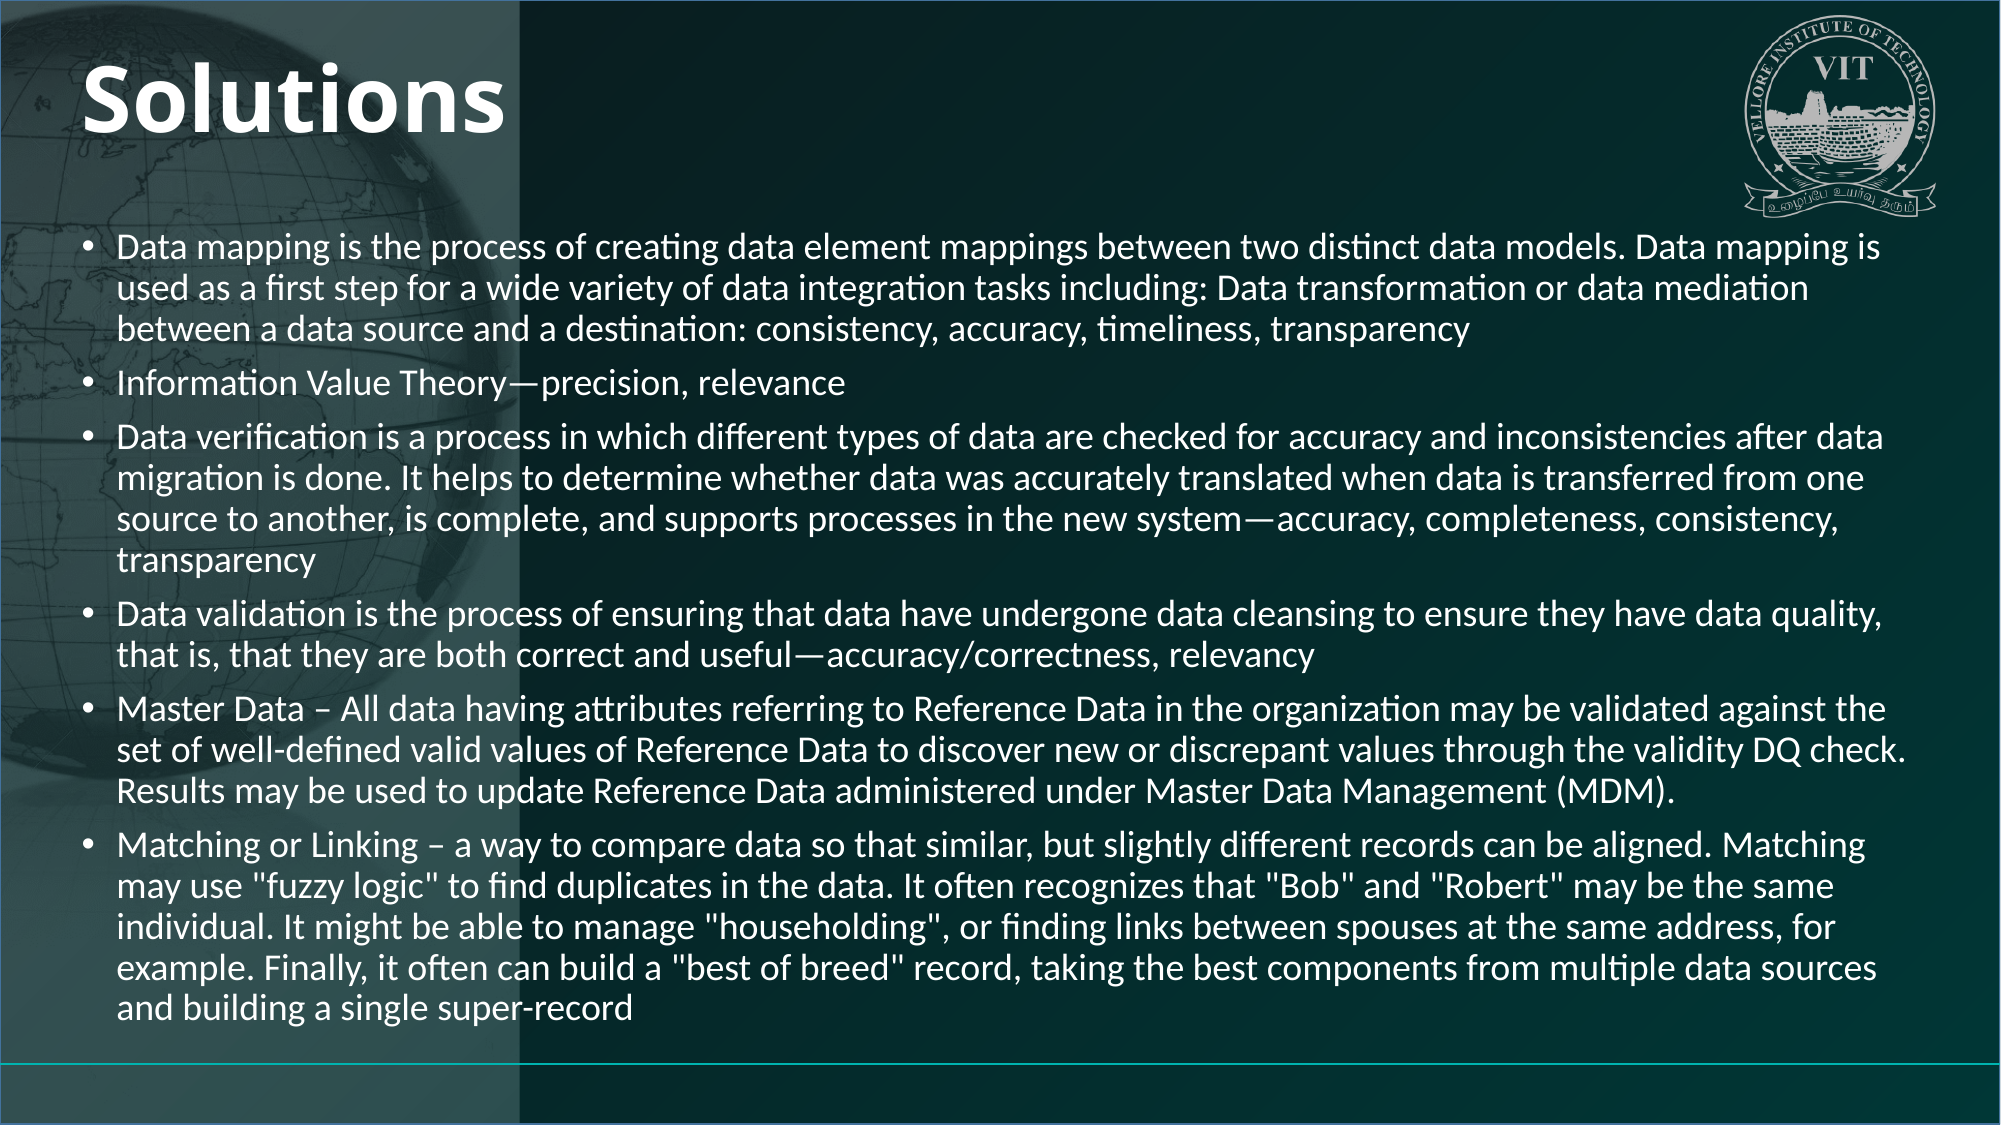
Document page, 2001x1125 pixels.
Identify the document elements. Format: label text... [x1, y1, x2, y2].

title Solutions [66, 1, 1716, 204]
list Data mapping is the process of creating data element mappings between two distinct data models. Data mapping is used as a first step for a wide variety of data integration tasks including: Data transformation or data mediation between a data source and a destination: consistency, accuracy, timeliness, transparency Information Value Theory—precision, relevance Data verification is a process in which different types of data are checked for accuracy and inconsistencies after data migration is done. It helps to determine whether data was accurately translated when data is transferred from one source to another, is complete, and supports processes in the new system—accuracy, completeness, consistency, transparency Data validation is the process of ensuring that data have undergone data cleansing to ensure they have data quality, that is, that they are both correct and useful—accuracy/correctness, relevancy Master Data – All data having attributes referring to Reference Data in the organization may be validated against the set of well-defined valid values of Reference Data to discover new or discrepant values through the validity DQ check. Results may be used to update Reference Data administered under Master Data Management (MDM). Matching or Linking – a way to compare data so that similar, but slightly different records can be aligned. Matching may use "fuzzy logic" to find duplicates in the data. It often recognizes that "Bob" and "Robert" may be the same individual. It might be able to manage "householding", or finding links between spouses at the same address, for example. Finally, it often can build a "best of breed" record, taking the best components from multiple data sources and building a single super-record [66, 219, 1936, 1051]
